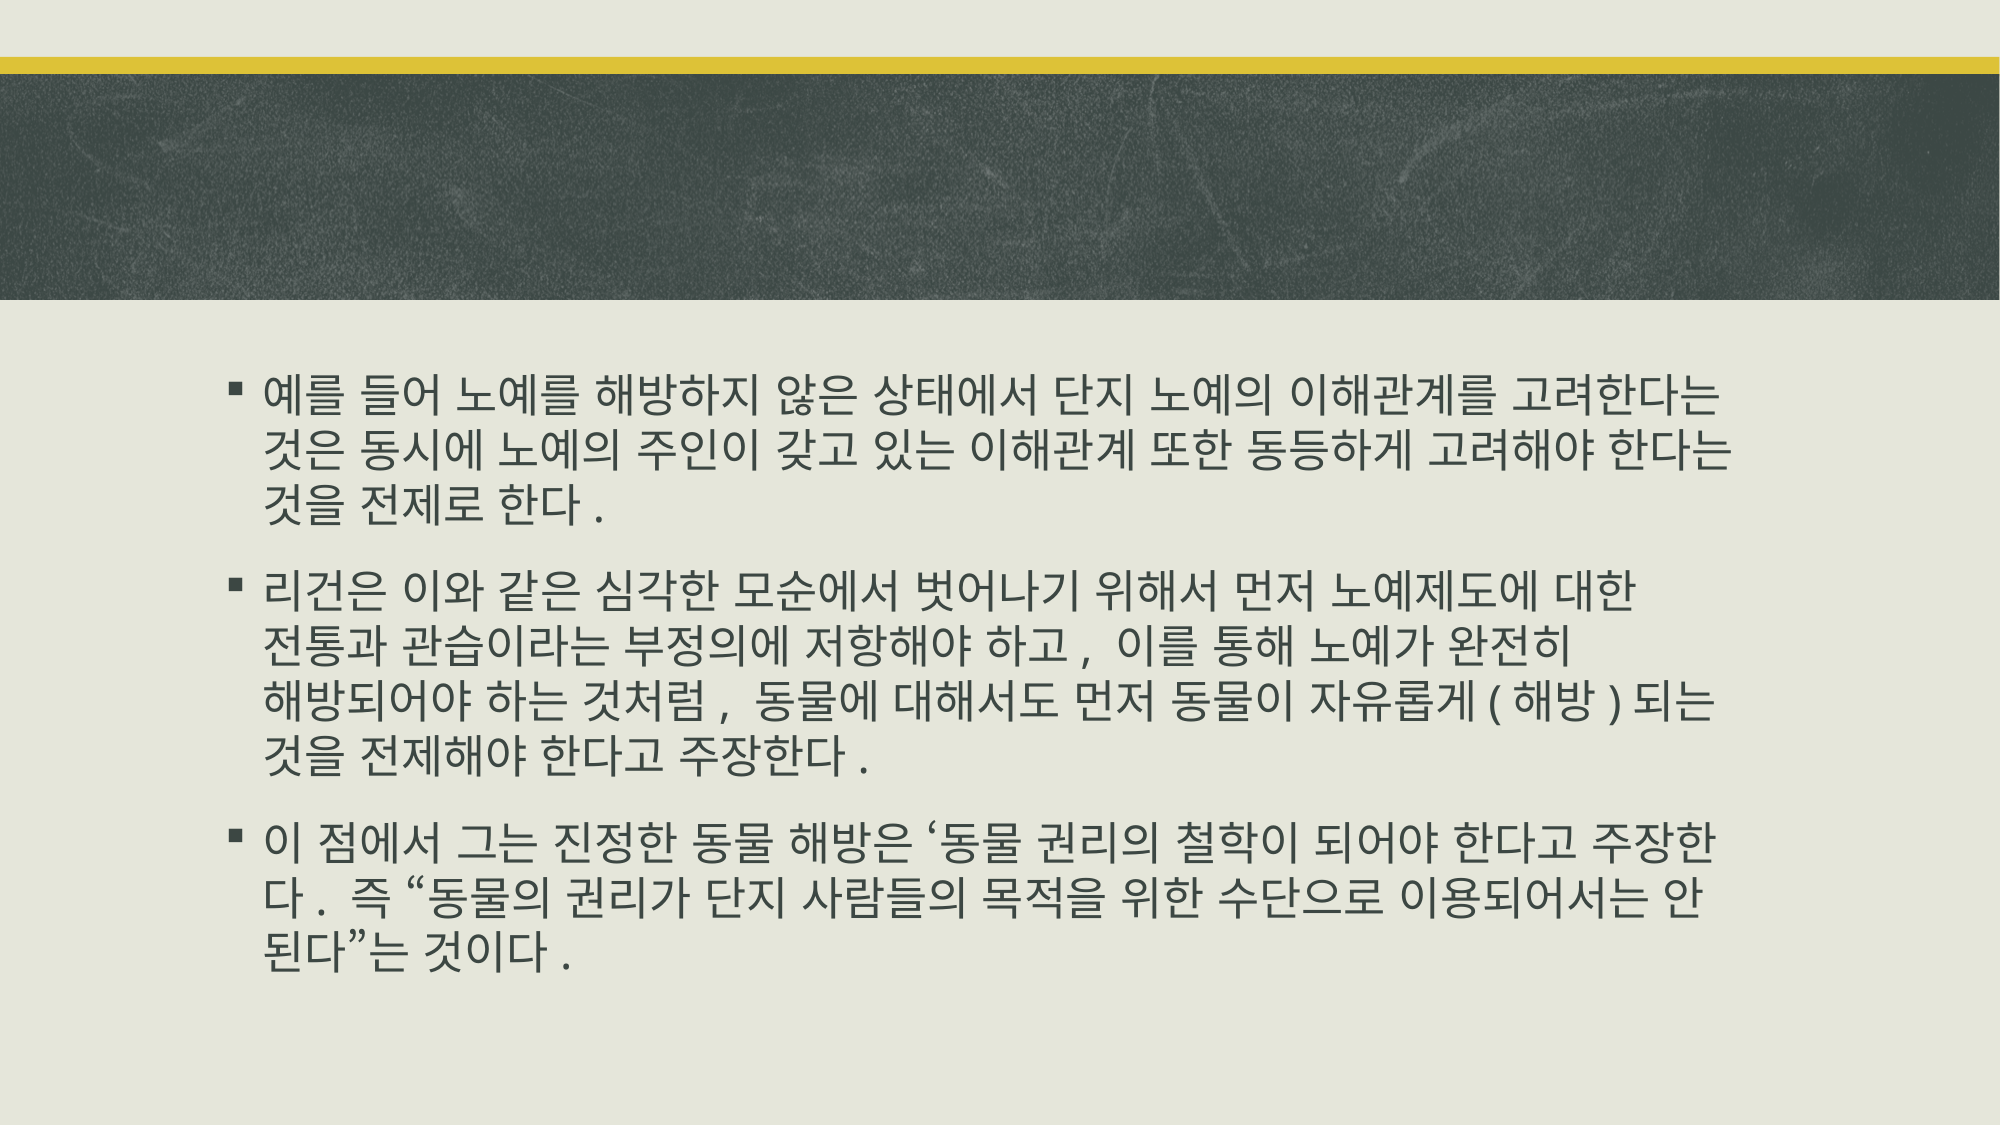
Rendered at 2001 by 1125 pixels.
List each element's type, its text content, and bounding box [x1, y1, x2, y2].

list 예를 들어 노예를 해방하지 않은 상태에서 단지 노예의 이해관계를 고려한다는 것은 동시에 노예의 주인이 갖고 있는 이해관계 또한 동등하게 고려해야 한다는 것을 전제로 한다. 리건은 이와 같은 심각한 모순에서 벗어나기 위해서 먼저 노예제도에 대한 전통과 관습이라는 부정의에 저항해야 하고, 이를 통해 노예가 완전히 해방되어야 하는 것처럼, 동물에 대해서도 먼저 동물이 자유롭게(해방)되는 것을 전제해야 한다고 주장한다. 이 점에서 그는 진정한 동물 해방은 ‘동물 권리의 철학이 되어야 한다고 주장한다. 즉 “동물의 권리가 단지 사람들의 목적을 위한 수단으로 이용되어서는 안 된다”는 것이다. [210, 359, 1790, 1014]
picture [0, 74, 2000, 300]
